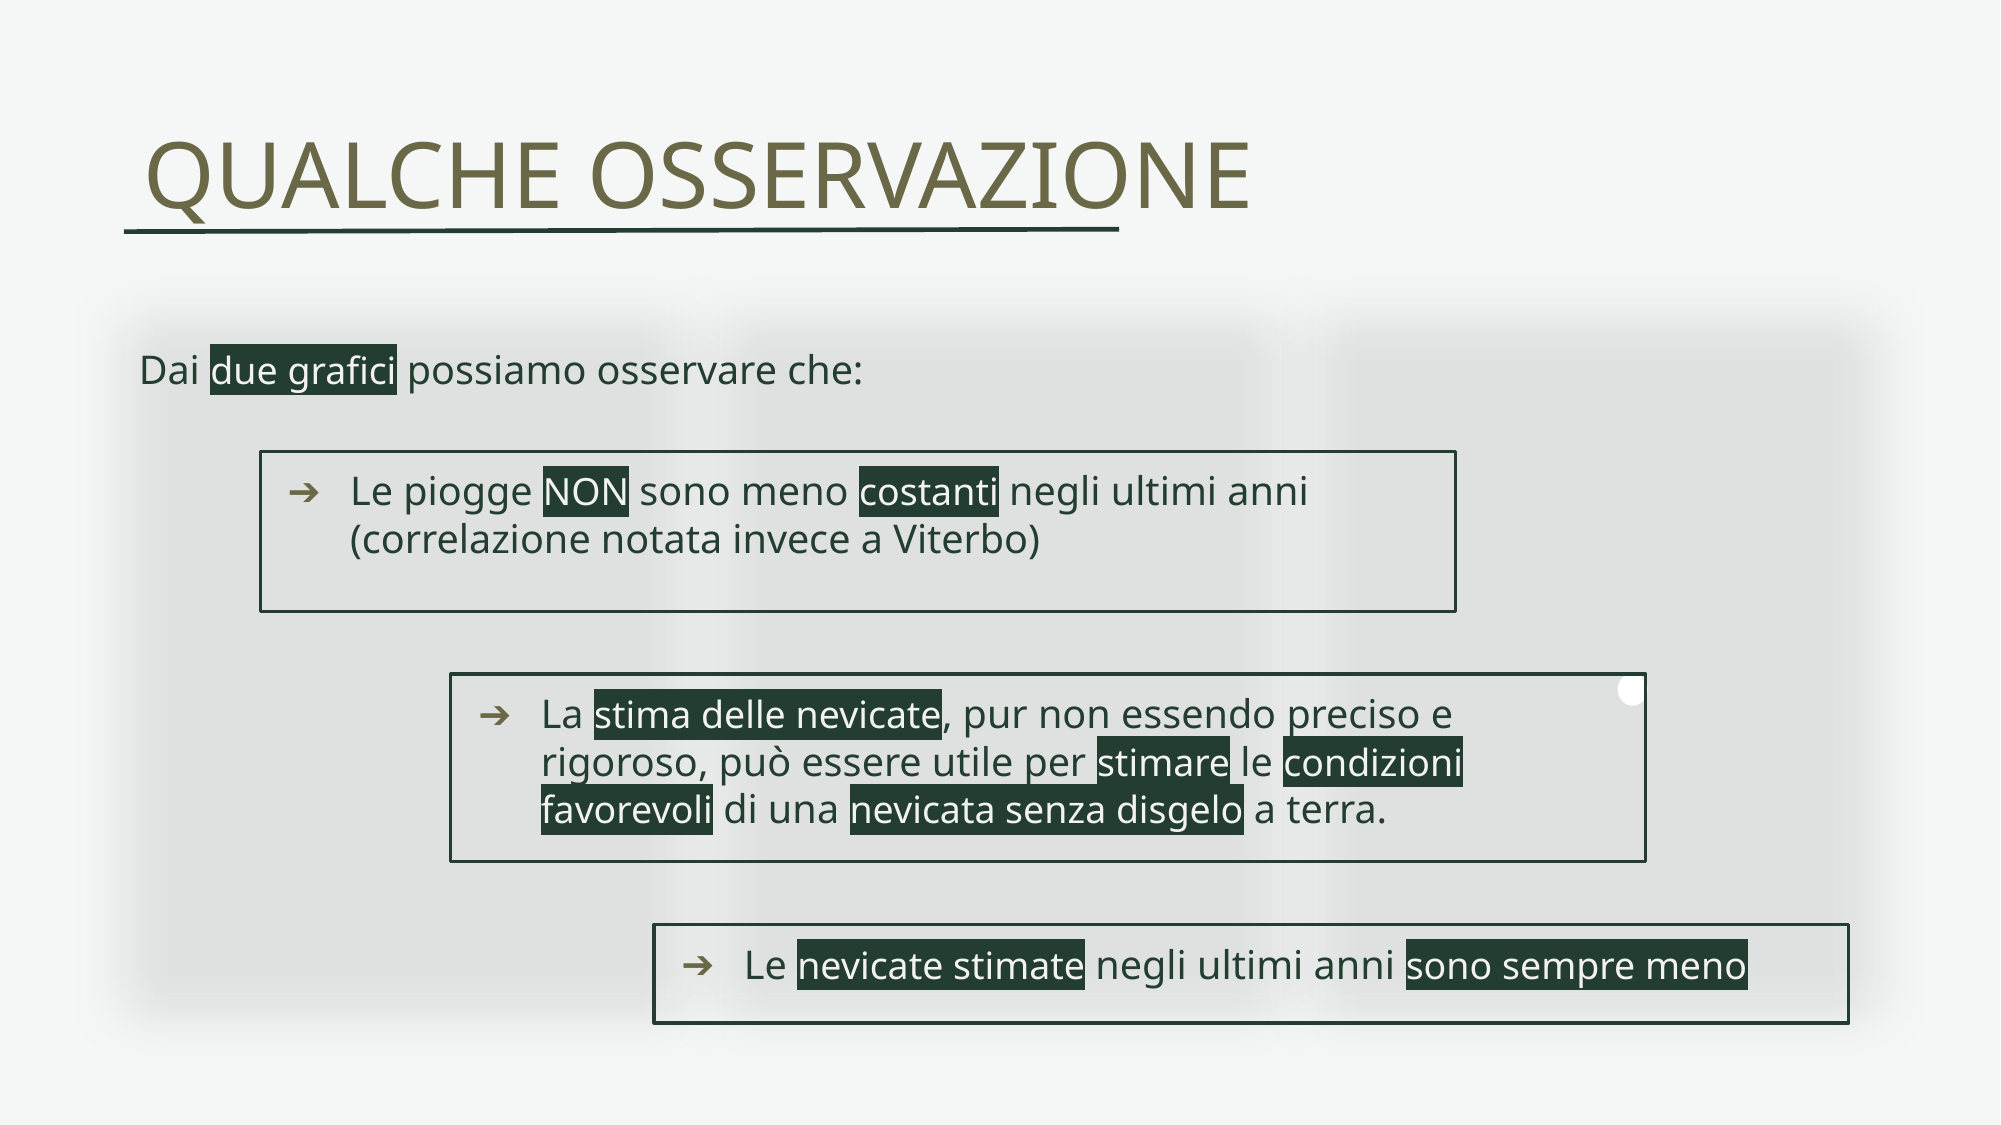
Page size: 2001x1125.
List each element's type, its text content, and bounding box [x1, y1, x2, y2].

text_box La stima delle nevicate, pur non essendo preciso e rigoroso, può essere utile per stimare le condizioni favorevoli di una nevicata senza disgelo a terra. [450, 674, 1646, 862]
text_box Le nevicate stimate negli ultimi anni sono sempre meno [653, 924, 1849, 1023]
text_box Dai due grafici possiamo osservare che: [123, 329, 897, 429]
text_box Le piogge NON sono meno costanti negli ultimi anni (correlazione notata invece a Viterbo) [260, 451, 1456, 612]
title QUALCHE OSSERVAZIONE [123, 97, 1877, 223]
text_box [123, 228, 1120, 232]
